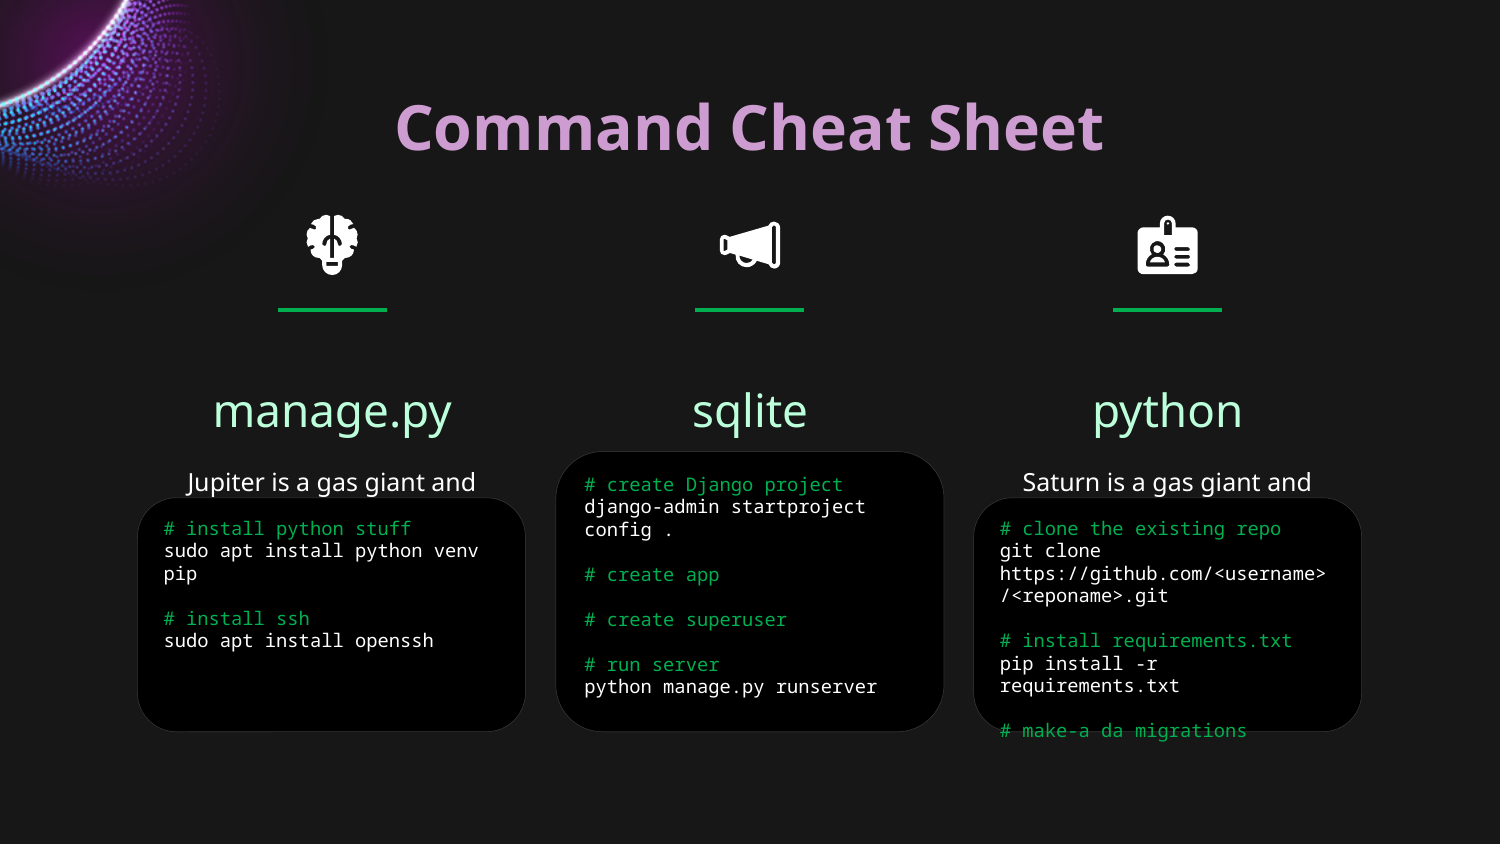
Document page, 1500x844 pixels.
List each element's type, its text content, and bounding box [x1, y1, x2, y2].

subtitle python [989, 373, 1347, 452]
subtitle Saturn is a gas giant and has several rings. This planet is composed mostly of hydrogen and helium. It’s the sixth planet from the Sun and was named after a Roman god too [989, 452, 1347, 503]
text_box # install python stuff sudo apt install python venv pip # install ssh sudo apt install openssh [135, 495, 528, 734]
text_box [306, 214, 358, 276]
subtitle manage.py [153, 373, 511, 452]
text_box # create Django project django-admin startproject config . # create app # create superuser # run server python manage.py runserver [553, 449, 947, 734]
subtitle Jupiter is a gas giant and the biggest planet in the Solar System. It's the fourth-brightest object in the night sky and was named after the Roman god of the skies [153, 452, 511, 503]
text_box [1137, 215, 1199, 275]
picture [0, 0, 409, 367]
text_box # clone the existing repo git clone https://github.com/<username>/<reponame>.git # install requirements.txt pip install -r requirements.txt # make-a da migrations [971, 495, 1364, 734]
subtitle sqlite [571, 373, 929, 452]
title Command Cheat Sheet [118, 72, 1382, 167]
text_box [719, 221, 781, 269]
